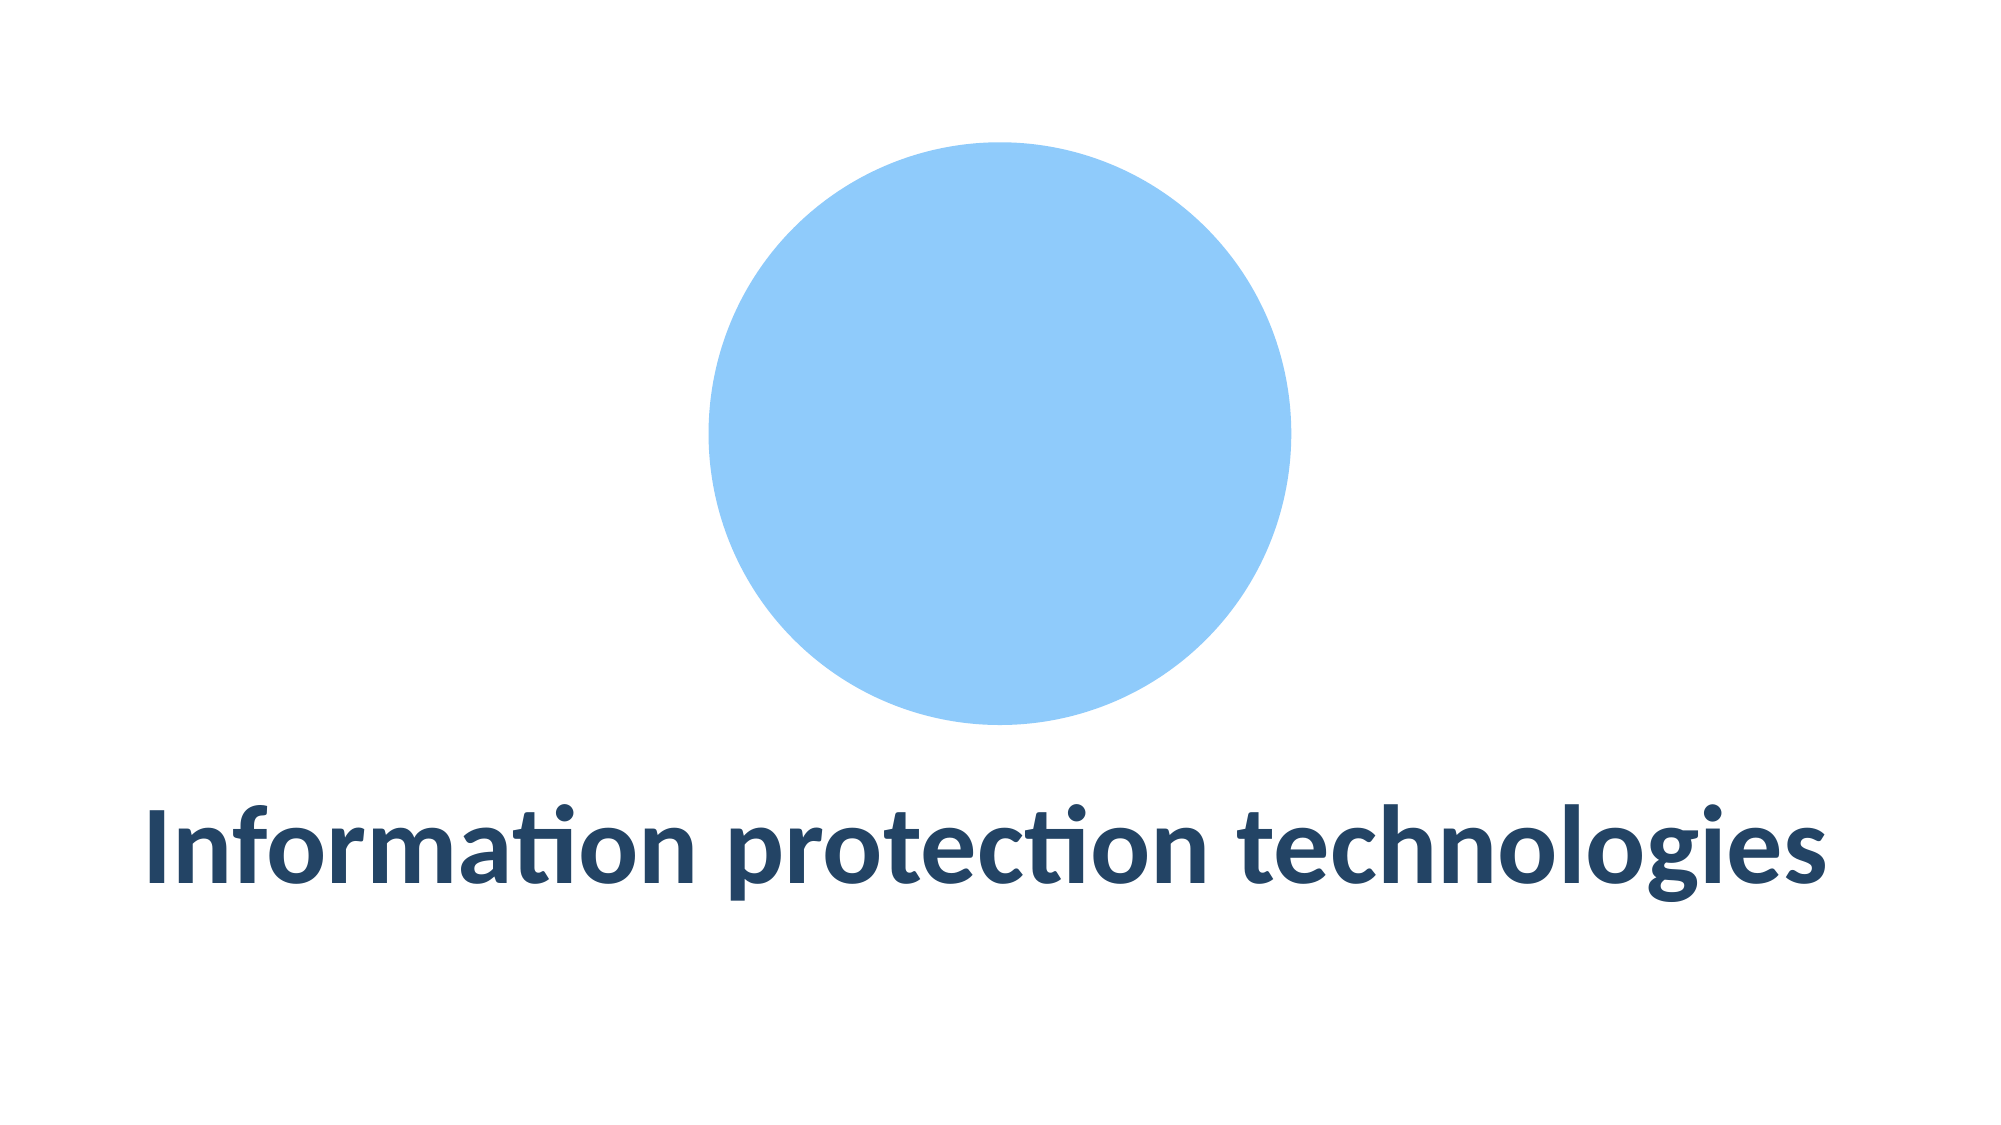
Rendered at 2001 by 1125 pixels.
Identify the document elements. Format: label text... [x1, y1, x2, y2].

list Information protection technologies [100, 771, 1900, 898]
